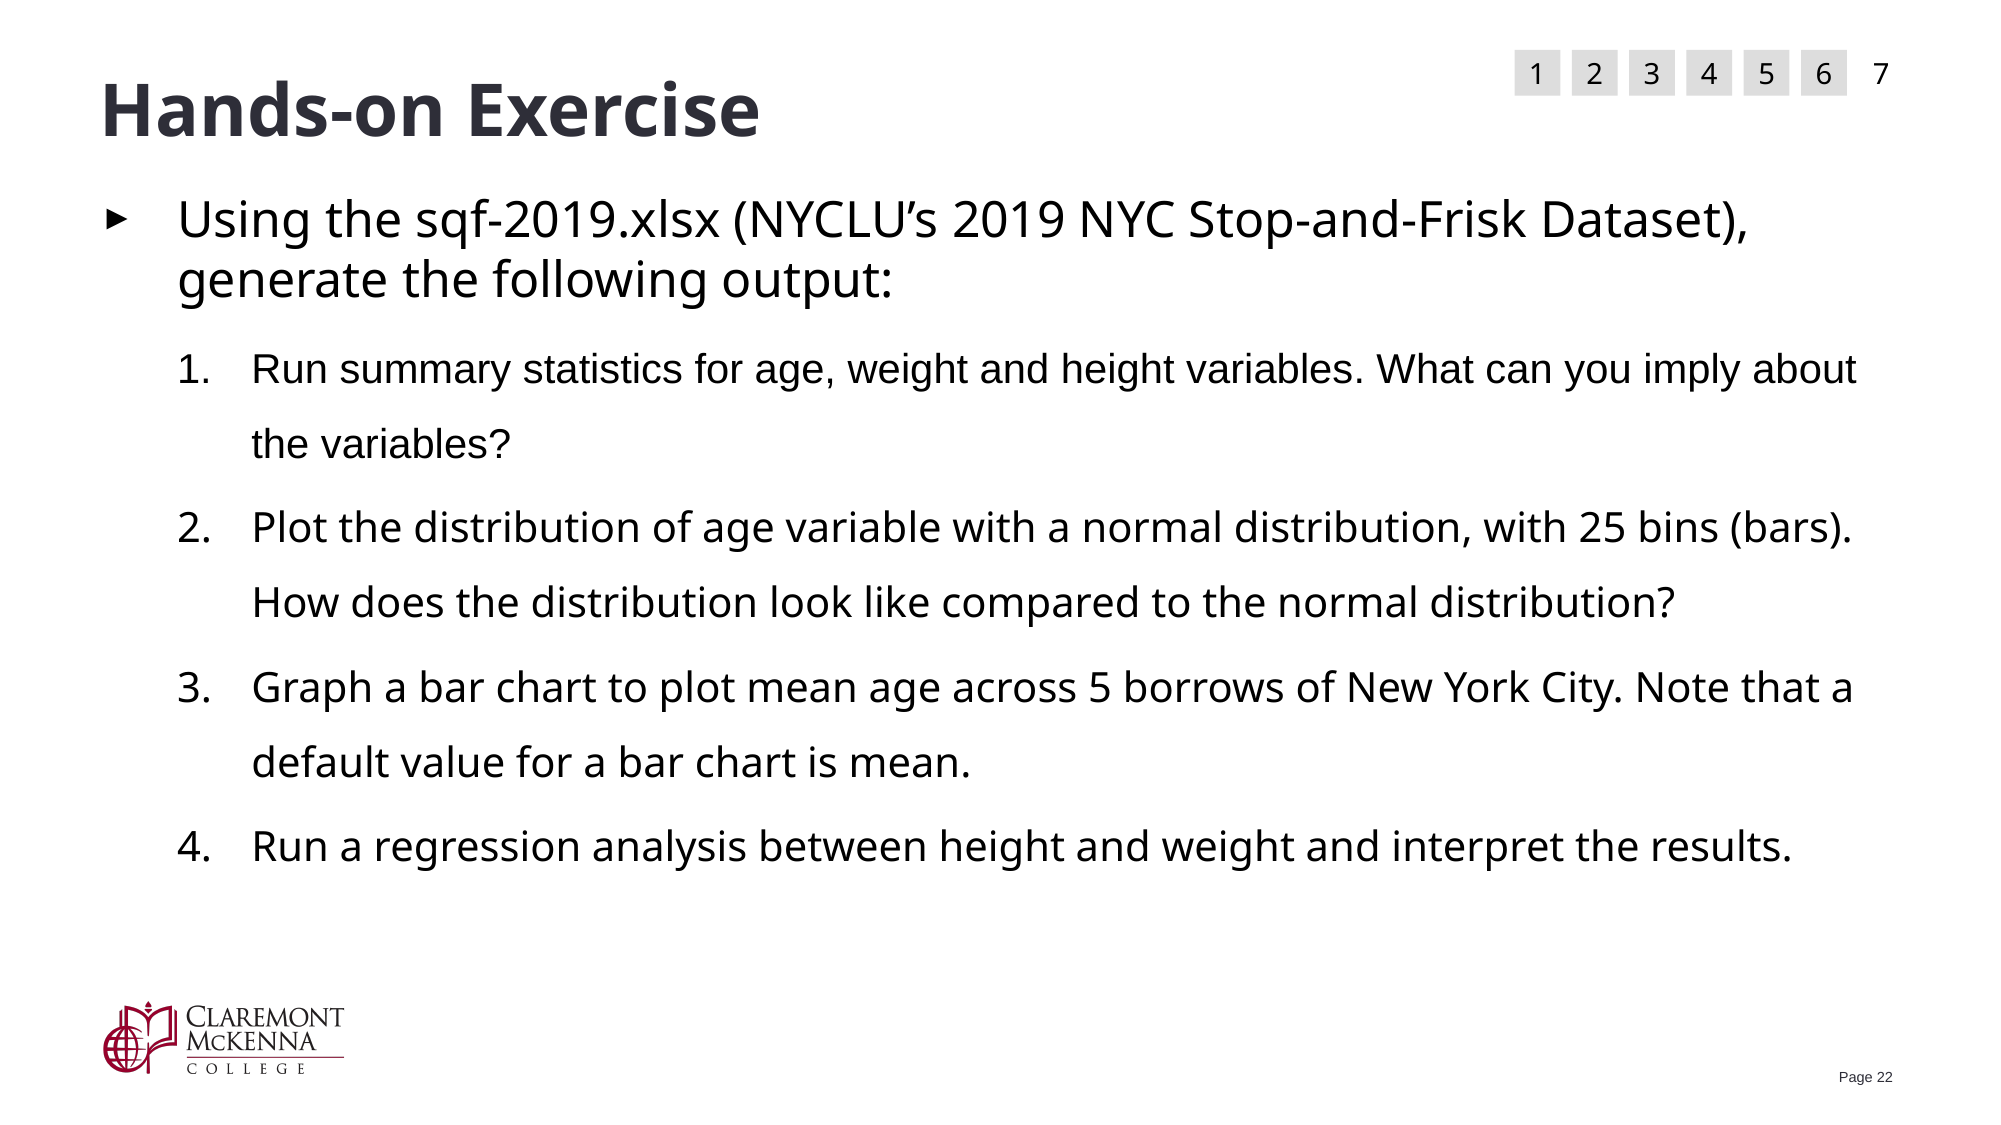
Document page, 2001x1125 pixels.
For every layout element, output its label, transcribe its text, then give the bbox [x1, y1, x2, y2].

list Using the sqf-2019.xlsx (NYCLU’s 2019 NYC Stop-and-Frisk Dataset), generate the following output: Run summary statistics for age, weight and height variables. What can you imply about the variables? Plot the distribution of age variable with a normal distribution, with 25 bins (bars). How does the distribution look like compared to the normal distribution? Graph a bar chart to plot mean age across 5 borrows of New York City. Note that a default value for a bar chart is mean. Run a regression analysis between height and weight and interpret the results. [99, 187, 1900, 1000]
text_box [1514, 49, 1905, 96]
title Hands-on Exercise [99, 51, 1560, 152]
